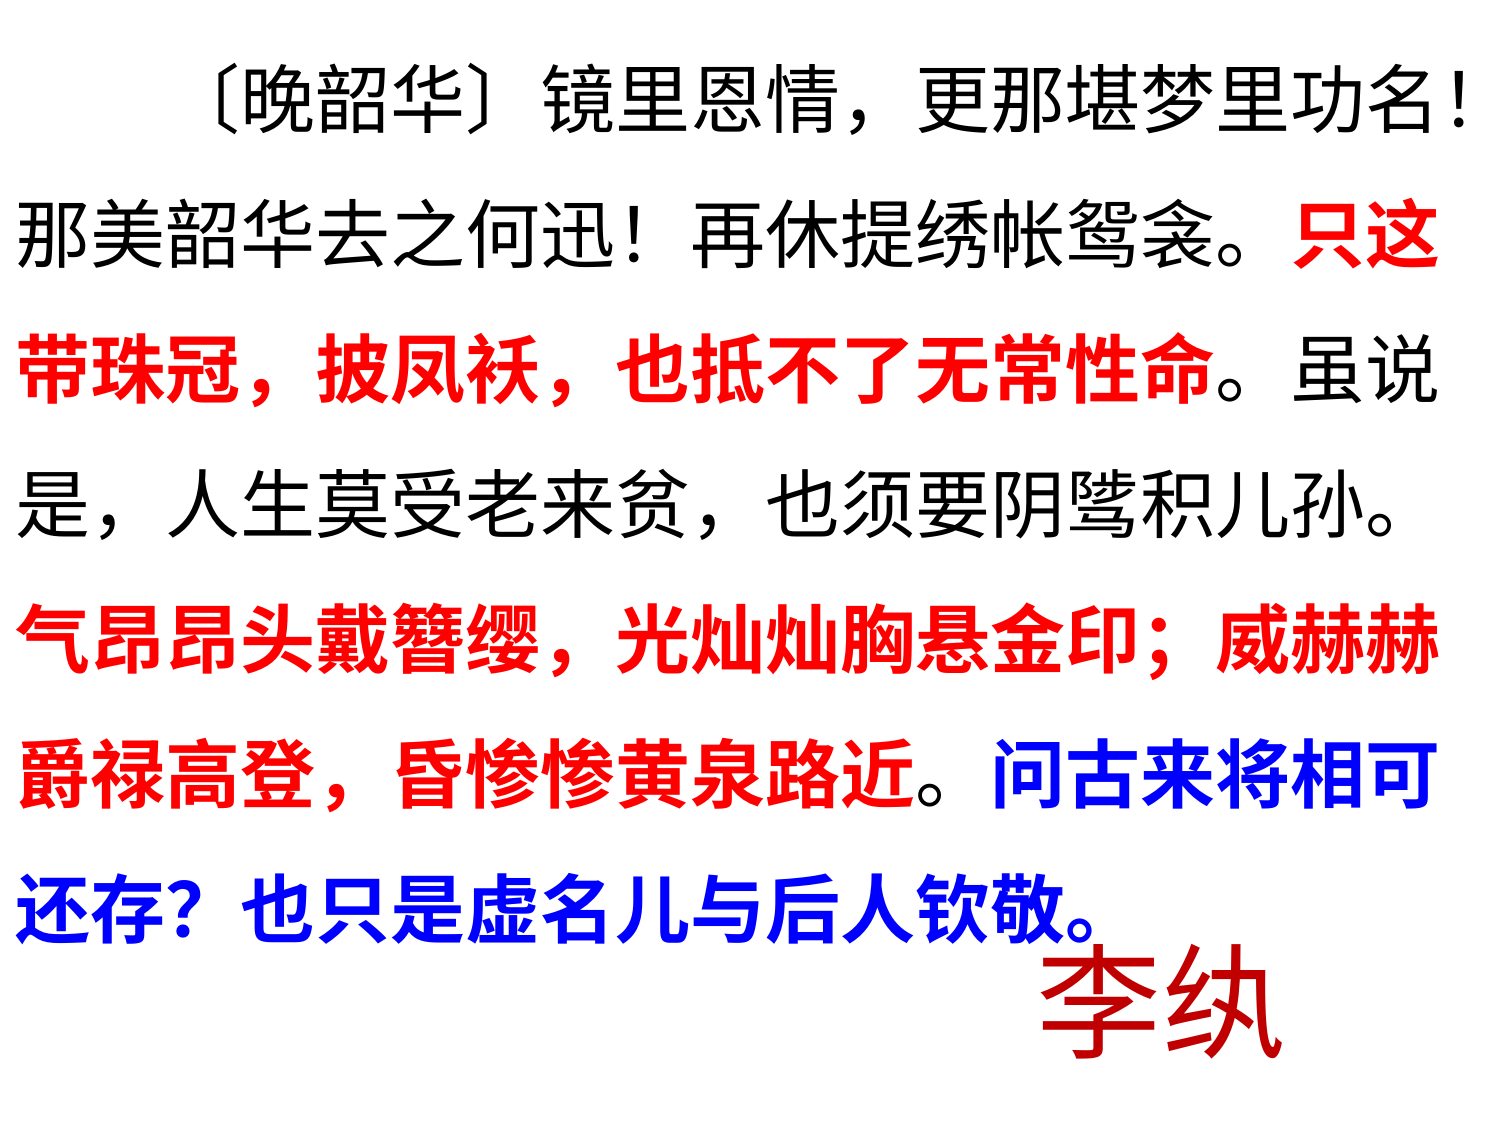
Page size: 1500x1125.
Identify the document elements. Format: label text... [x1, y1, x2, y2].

list 〔晚韶华〕镜里恩情，更那堪梦里功名！那美韶华去之何迅！再休提绣帐鸳衾。只这带珠冠，披凤袄，也抵不了无常性命。虽说是，人生莫受老来贫，也须要阴骘积儿孙。气昂昂头戴簪缨，光灿灿胸悬金印；威赫赫爵禄高登，昏惨惨黄泉路近。问古来将相可还存？也只是虚名儿与后人钦敬。 [0, 0, 1500, 1125]
text_box 李纨 [1021, 916, 1436, 1082]
